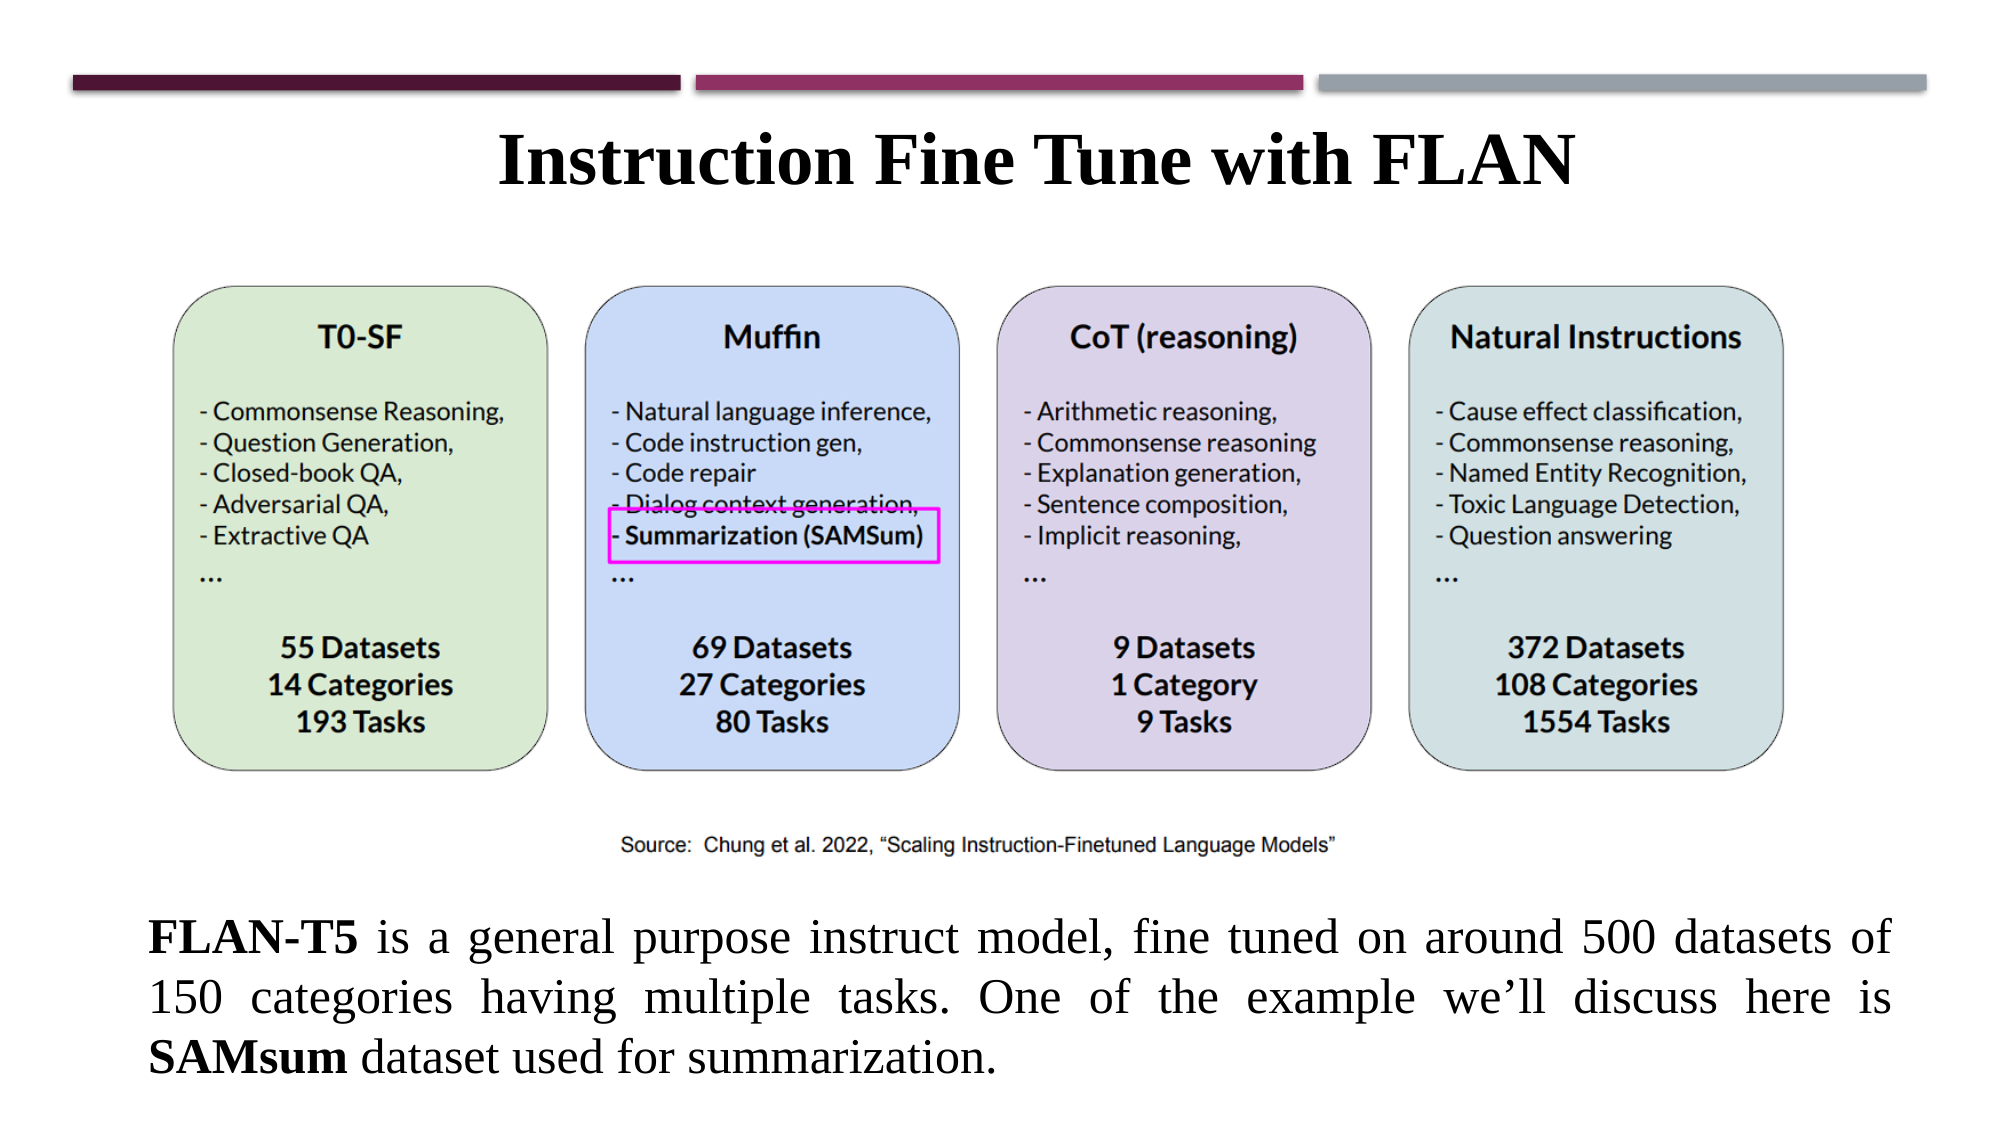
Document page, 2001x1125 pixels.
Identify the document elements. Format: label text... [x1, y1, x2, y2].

picture [167, 244, 1792, 860]
text_box Instruction Fine Tune with FLAN [301, 95, 1699, 213]
text_box [112, 1035, 1888, 1097]
text_box FLAN-T5 is a general purpose instruct model, fine tuned on around 500 datasets of 150 categories having multiple tasks. One of the example we’ll discuss here is SAMsum dataset used for summarization. [58, 953, 1909, 1035]
